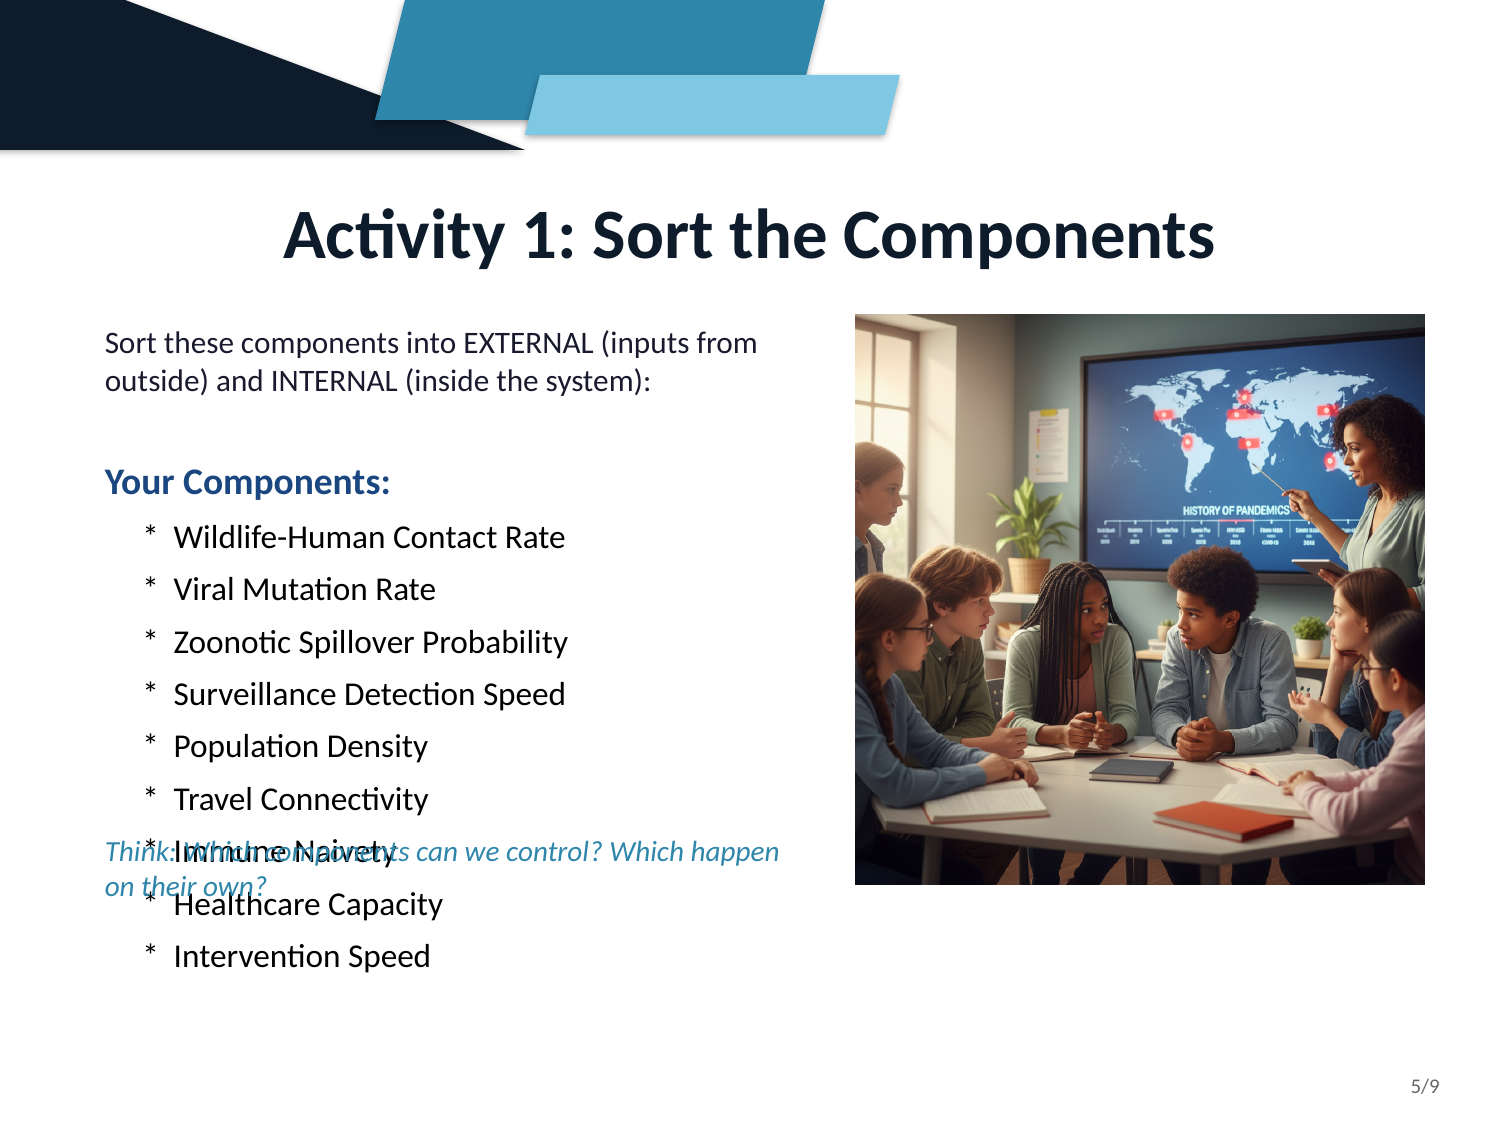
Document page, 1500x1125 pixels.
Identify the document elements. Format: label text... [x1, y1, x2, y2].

text_box 5/9 [1395, 1065, 1455, 1105]
text_box [0, 0, 526, 151]
text_box Your Components: * Wildlife-Human Contact Rate * Viral Mutation Rate * Zoonotic Spillover Probability * Surveillance Detection Speed * Population Density * Travel Connectivity * Immune Naivety * Healthcare Capacity * Intervention Speed [89, 449, 810, 824]
text_box Sort these components into EXTERNAL (inputs from outside) and INTERNAL (inside the system): [89, 314, 810, 405]
picture [854, 314, 1426, 886]
text_box Think: Which components can we control? Which happen on their own? [89, 824, 810, 910]
text_box [374, 0, 826, 121]
text_box Your Components: * Wildlife-Human Contact Rate * Viral Mutation Rate * Zoonotic Spillover Probability * Surveillance Detection Speed * Population Density * Travel Connectivity * Immune Naivety * Healthcare Capacity * Intervention Speed [89, 910, 810, 982]
text_box Activity 1: Sort the Components [268, 179, 1232, 280]
text_box [524, 74, 901, 136]
